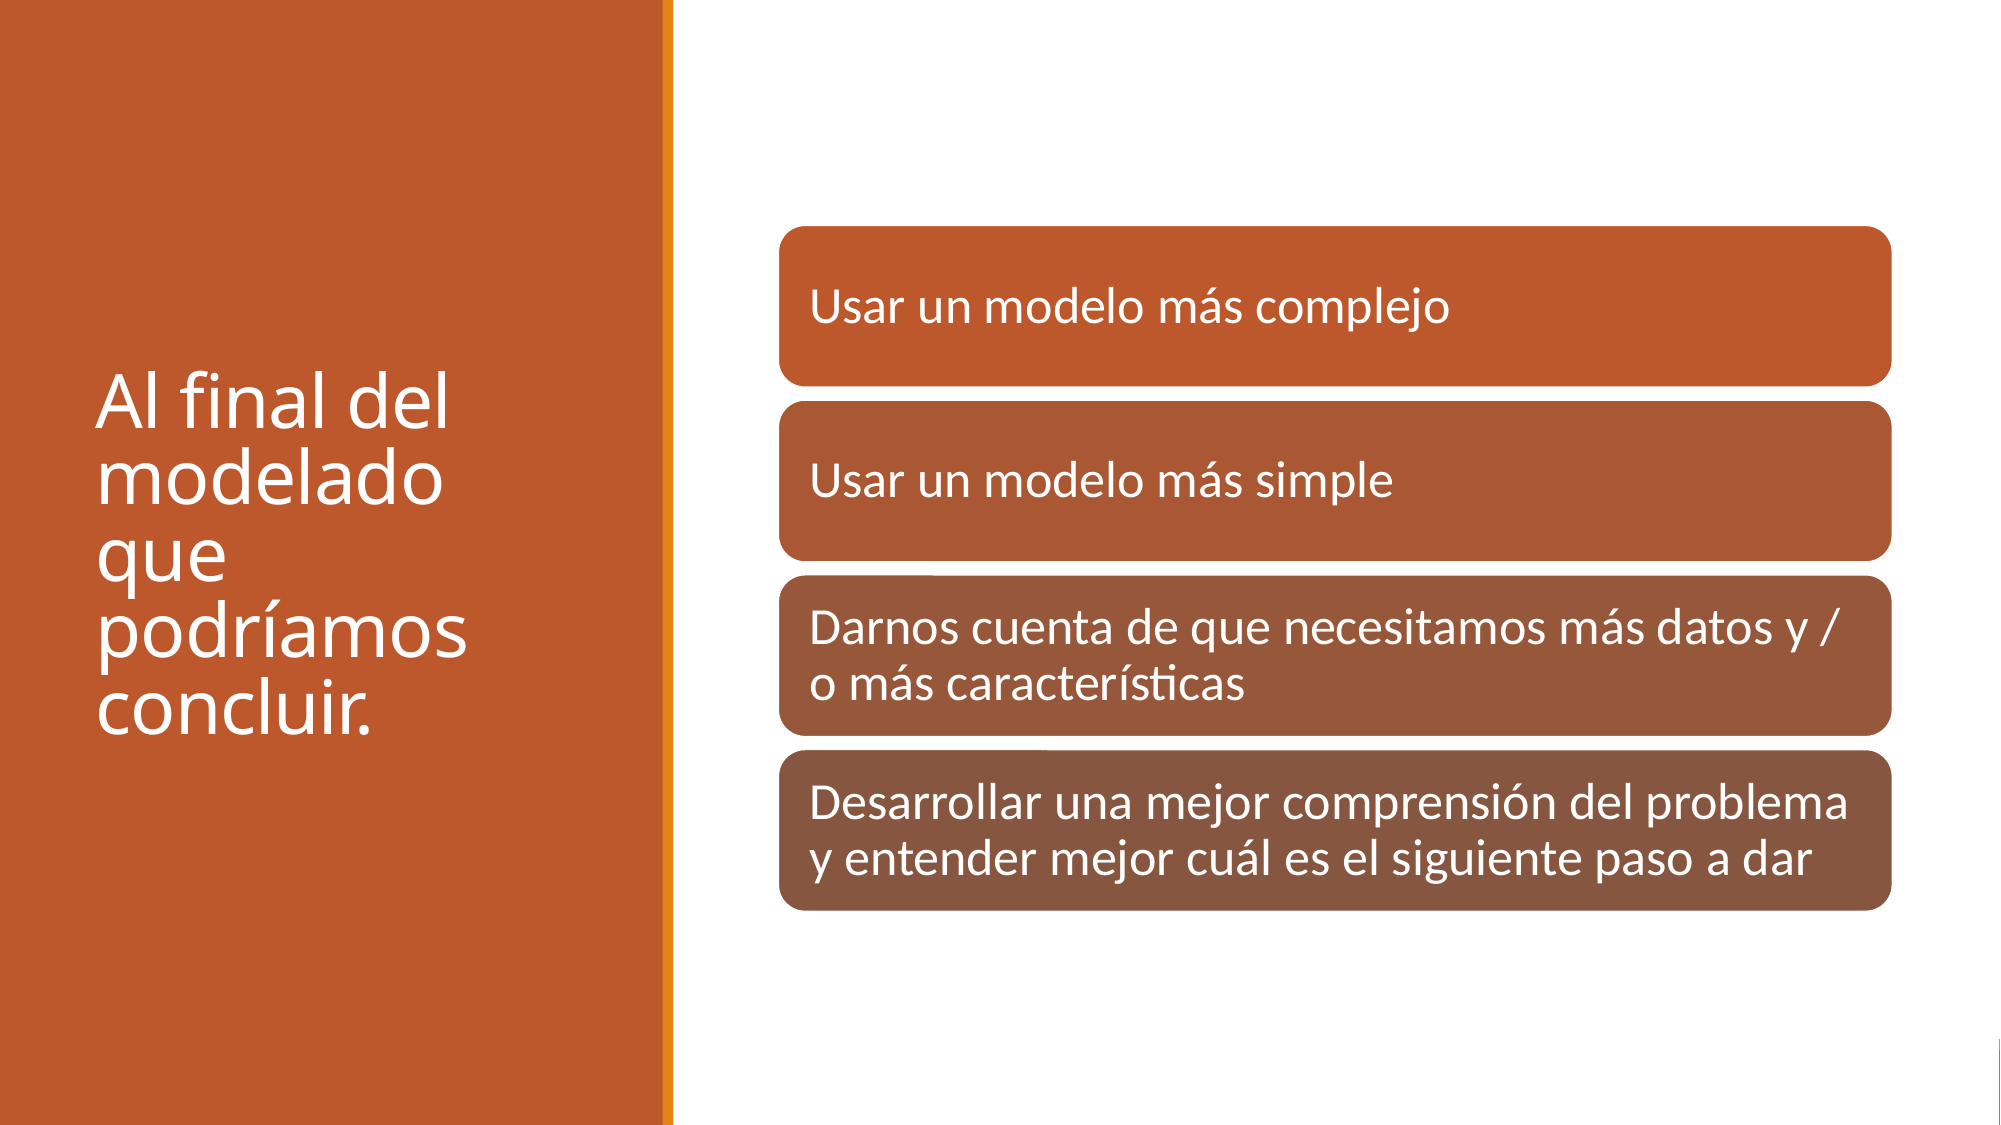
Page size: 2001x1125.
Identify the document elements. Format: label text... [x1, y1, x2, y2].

text_box [0, 0, 661, 1125]
text_box [661, 0, 674, 1125]
title Al final del modelado que podríamos concluir. [80, 84, 587, 1032]
text_box [674, 0, 2000, 1125]
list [777, 104, 1894, 1033]
